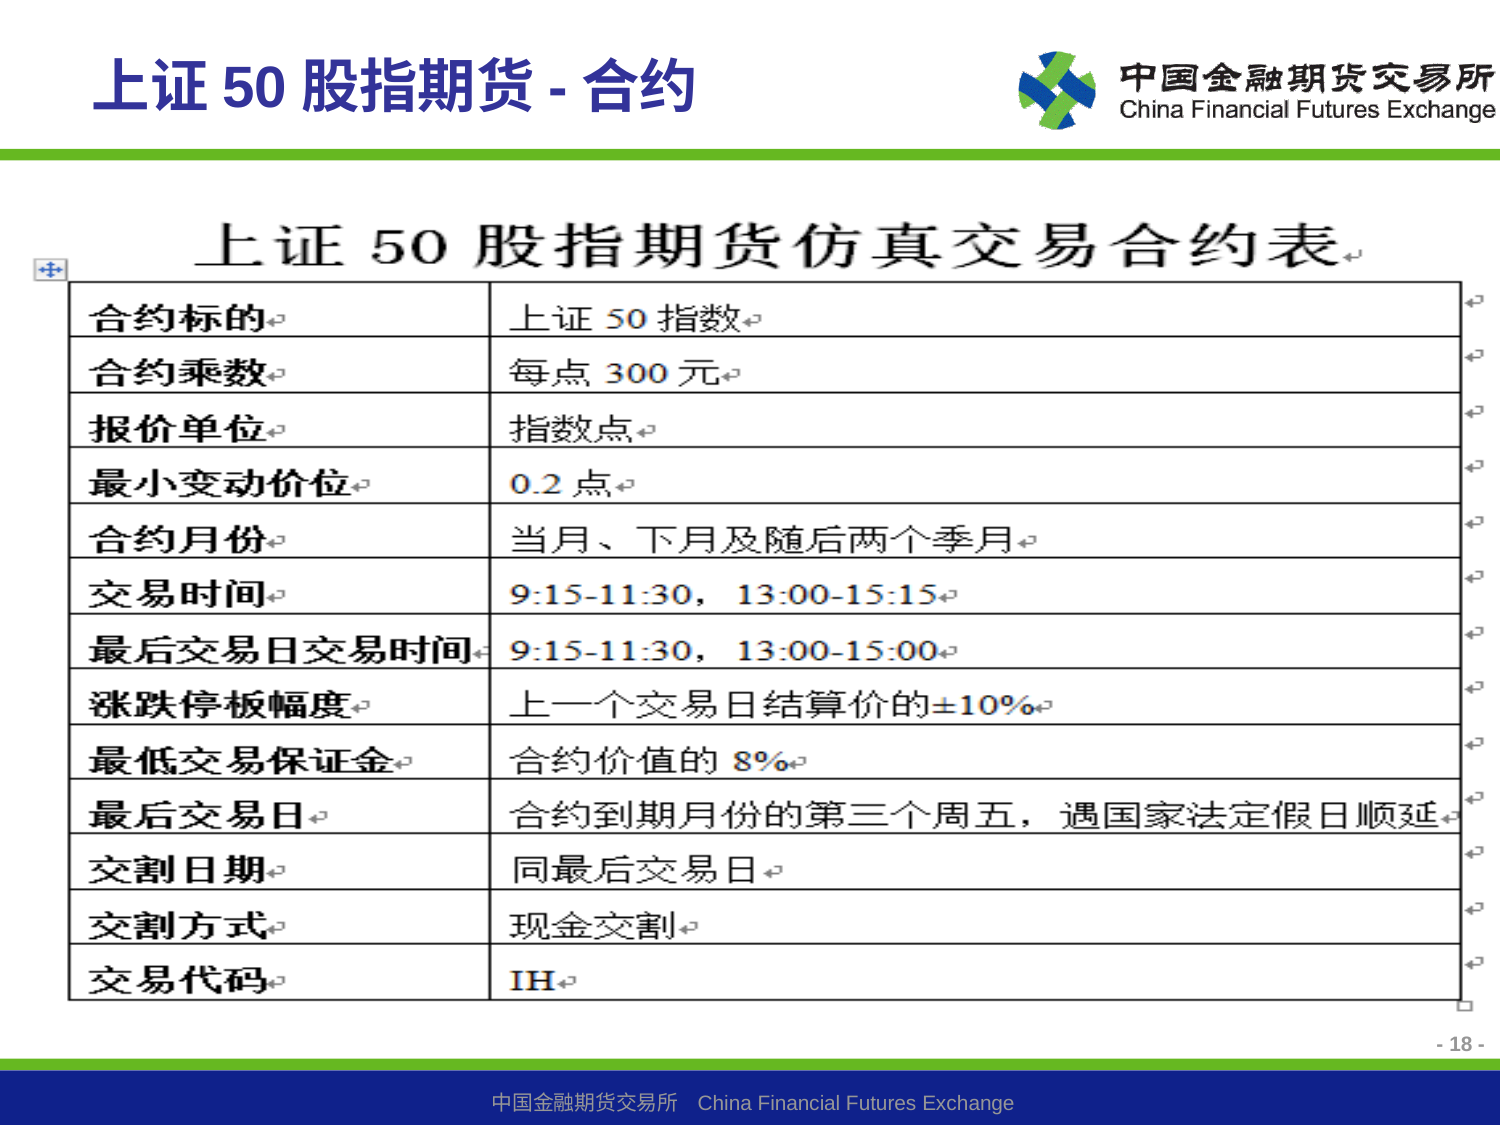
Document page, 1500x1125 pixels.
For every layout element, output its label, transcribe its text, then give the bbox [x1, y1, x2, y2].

picture [1117, 42, 1500, 138]
picture [29, 191, 1500, 1024]
slide_number - 18 - [1204, 1031, 1500, 1078]
title 上证50股指期货-合约 [76, 31, 1117, 138]
